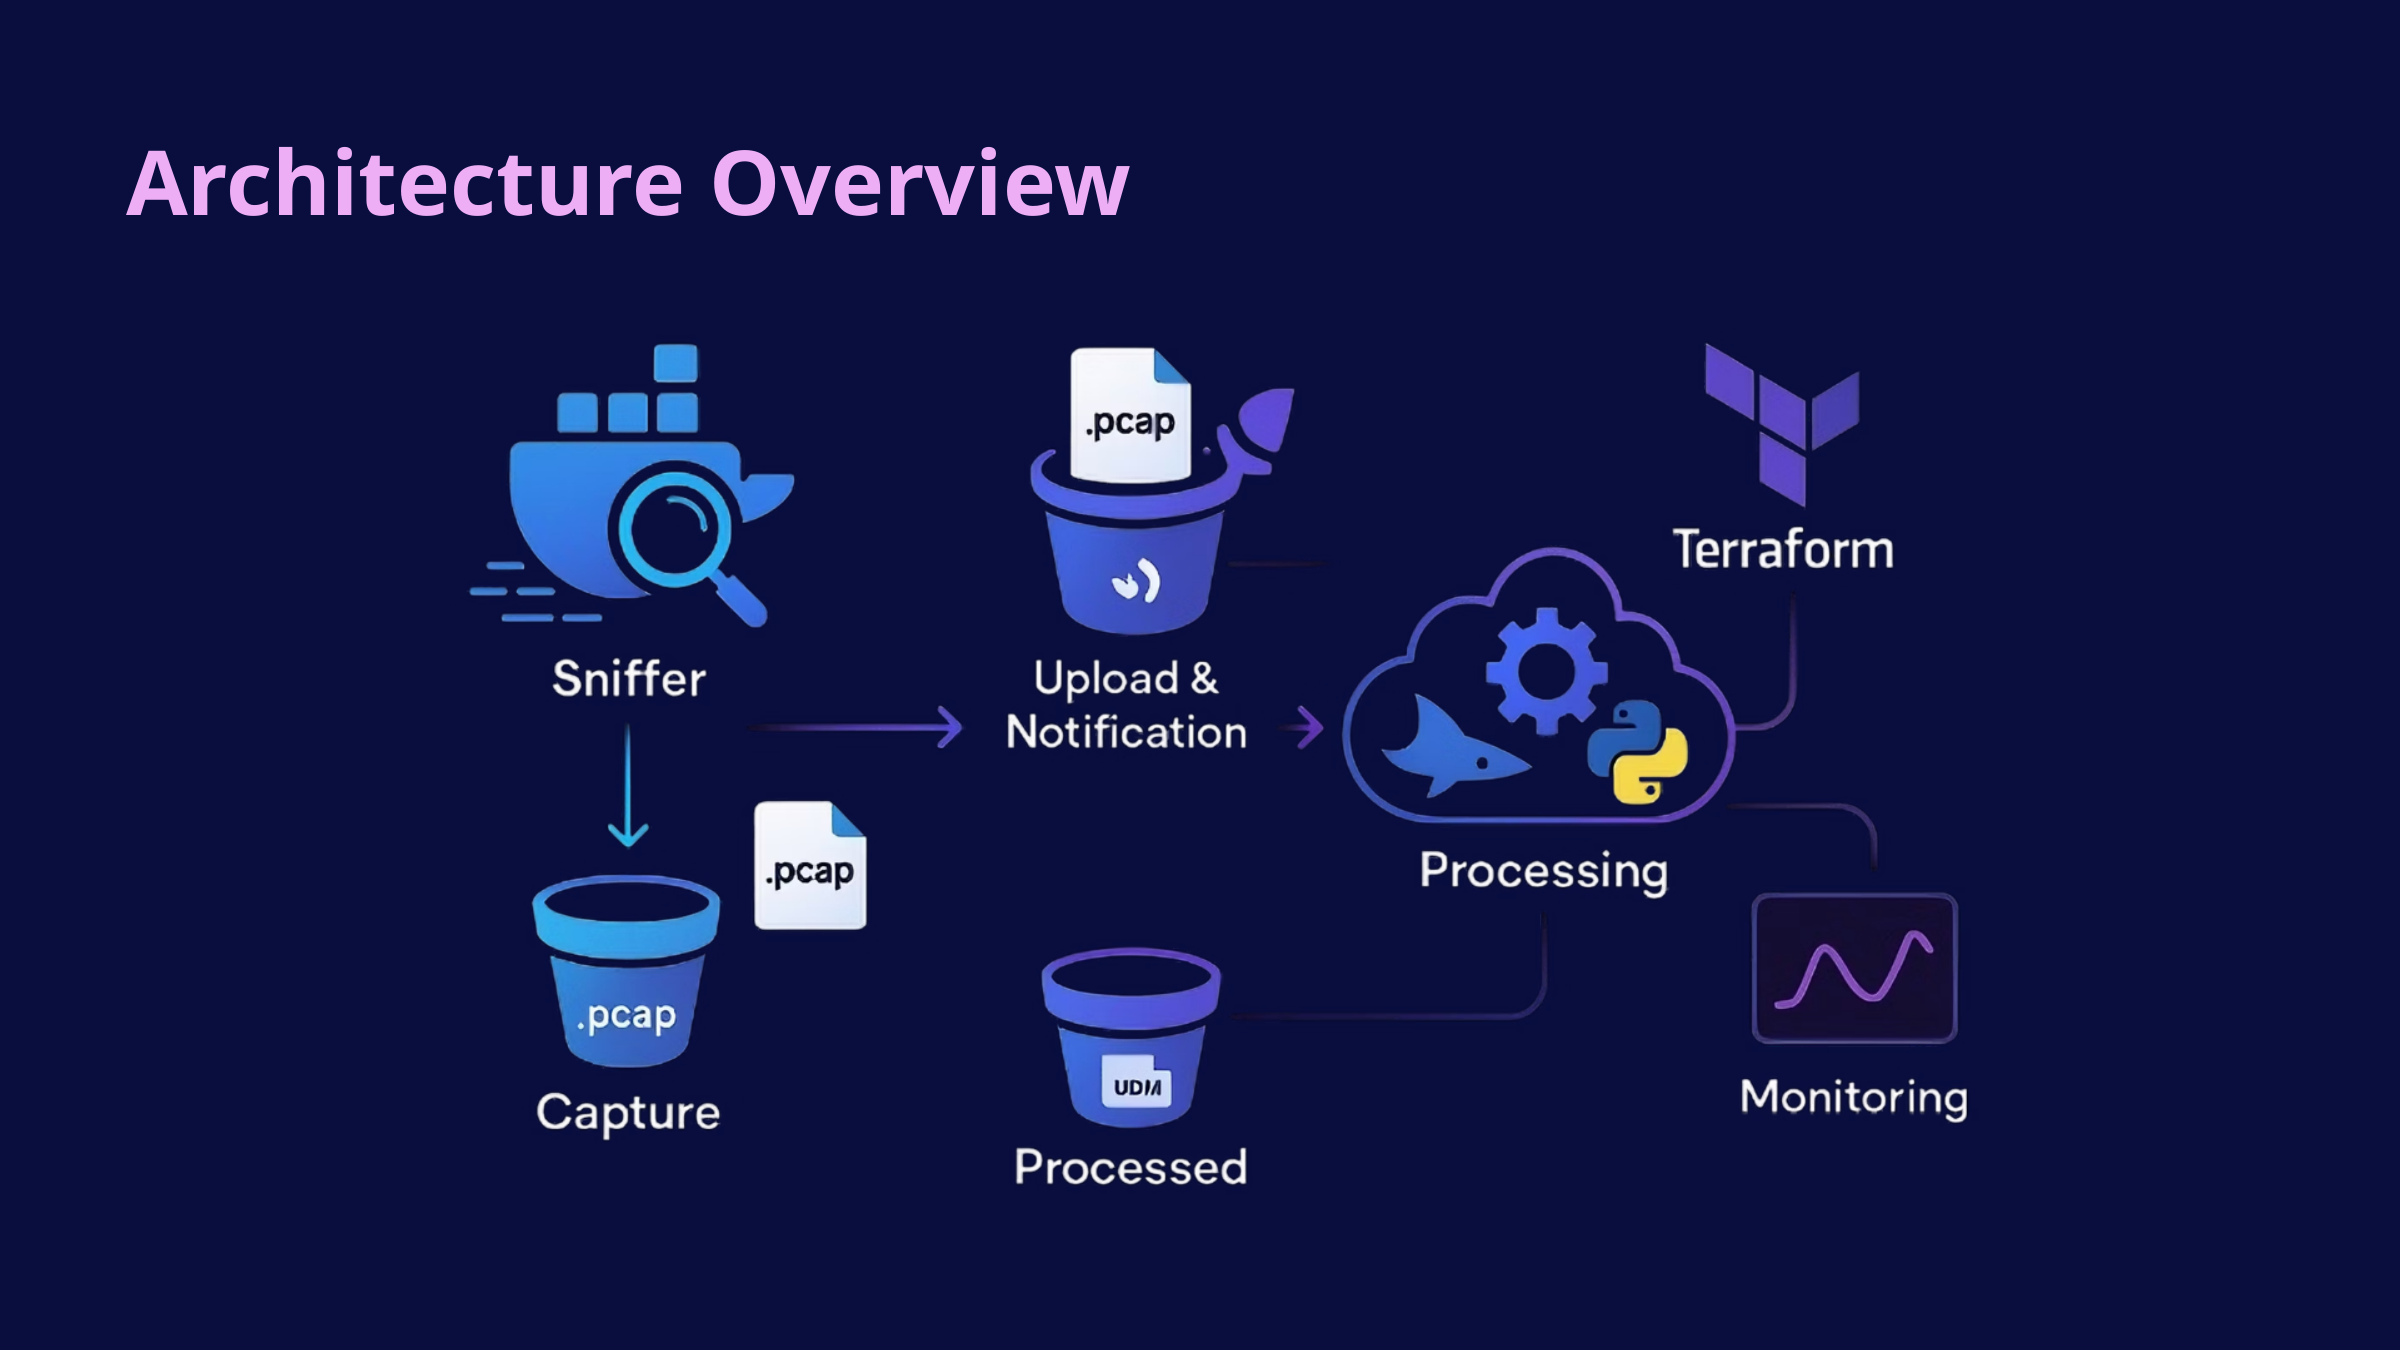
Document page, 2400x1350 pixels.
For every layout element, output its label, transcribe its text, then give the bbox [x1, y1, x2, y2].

picture [337, 265, 2063, 1252]
text_box Architecture Overview [126, 99, 1137, 212]
